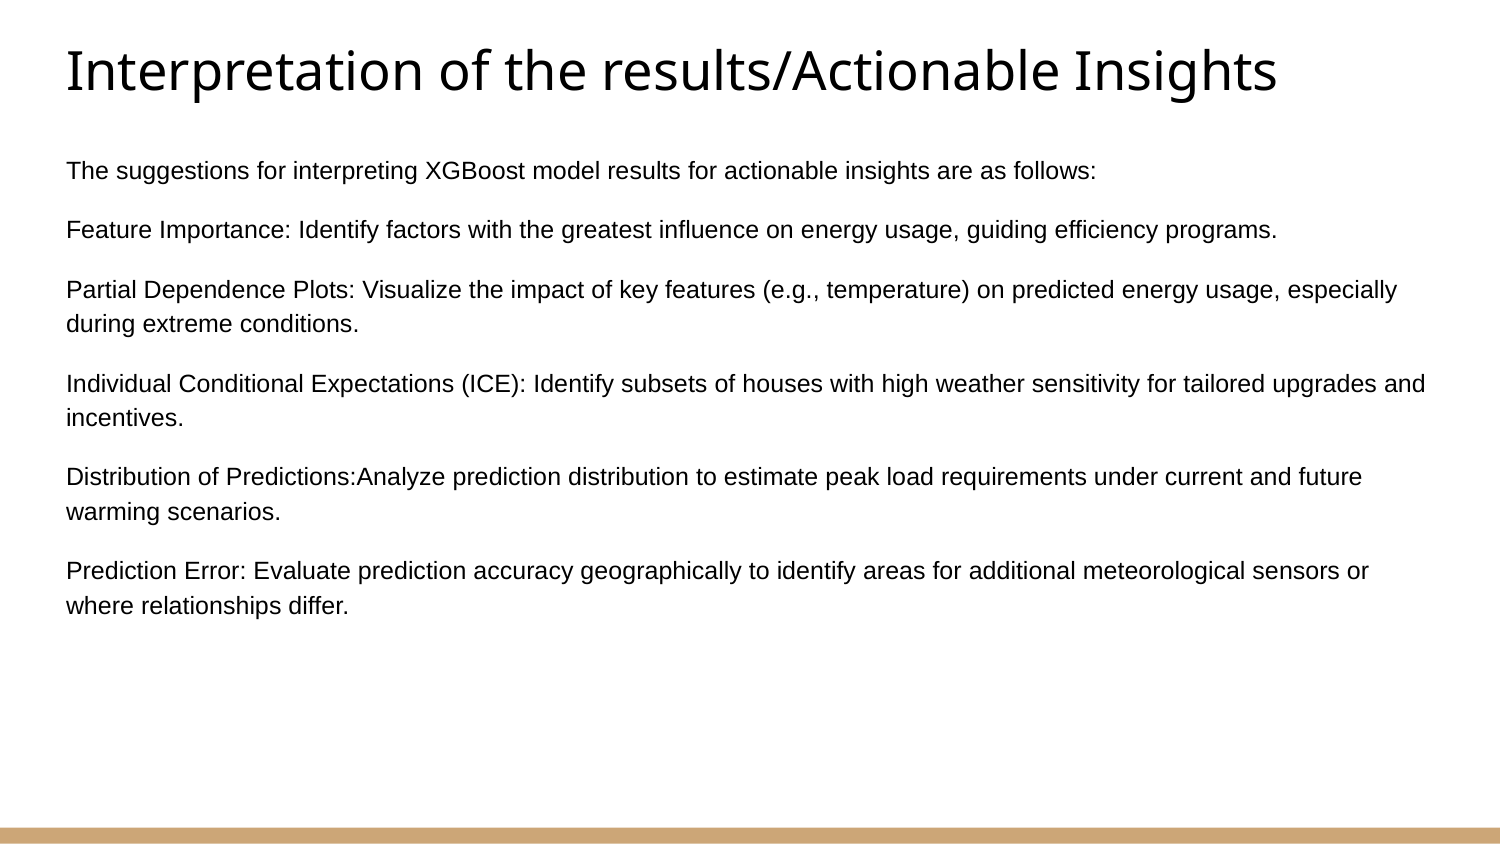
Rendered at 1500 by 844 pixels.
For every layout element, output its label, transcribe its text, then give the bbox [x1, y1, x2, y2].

title Interpretation of the results/Actionable Insights [51, 29, 1449, 117]
list The suggestions for interpreting XGBoost model results for actionable insights are as follows: Feature Importance: Identify factors with the greatest influence on energy usage, guiding efficiency programs. Partial Dependence Plots: Visualize the impact of key features (e.g., temperature) on predicted energy usage, especially during extreme conditions. Individual Conditional Expectations (ICE): Identify subsets of houses with high weather sensitivity for tailored upgrades and incentives. Distribution of Predictions:Analyze prediction distribution to estimate peak load requirements under current and future warming scenarios. Prediction Error: Evaluate prediction accuracy geographically to identify areas for additional meteorological sensors or where relationships differ. [51, 134, 1449, 792]
